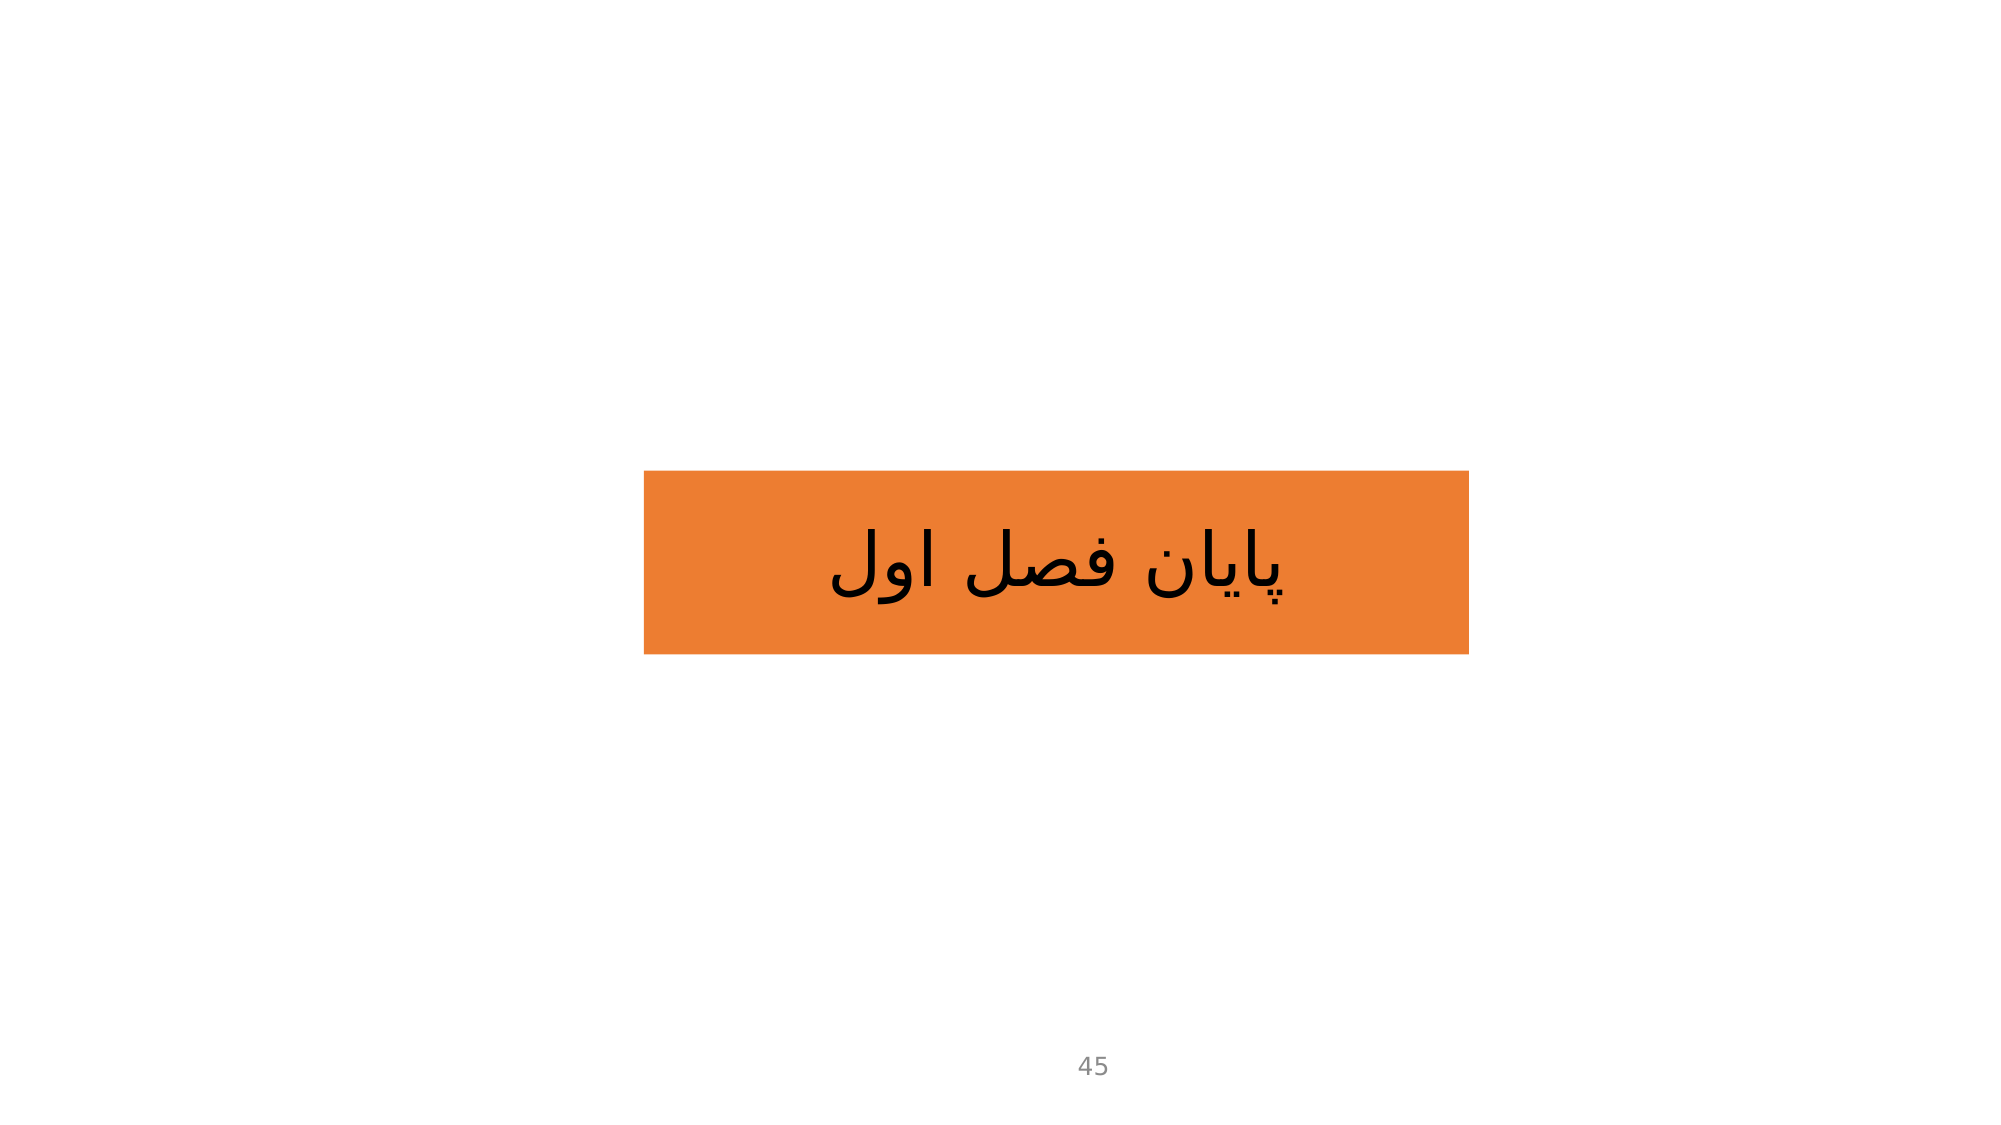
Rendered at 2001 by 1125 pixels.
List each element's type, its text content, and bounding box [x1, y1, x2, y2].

slide_number 45 [674, 1035, 1125, 1096]
text_box پایان فصل اول [643, 470, 1469, 655]
